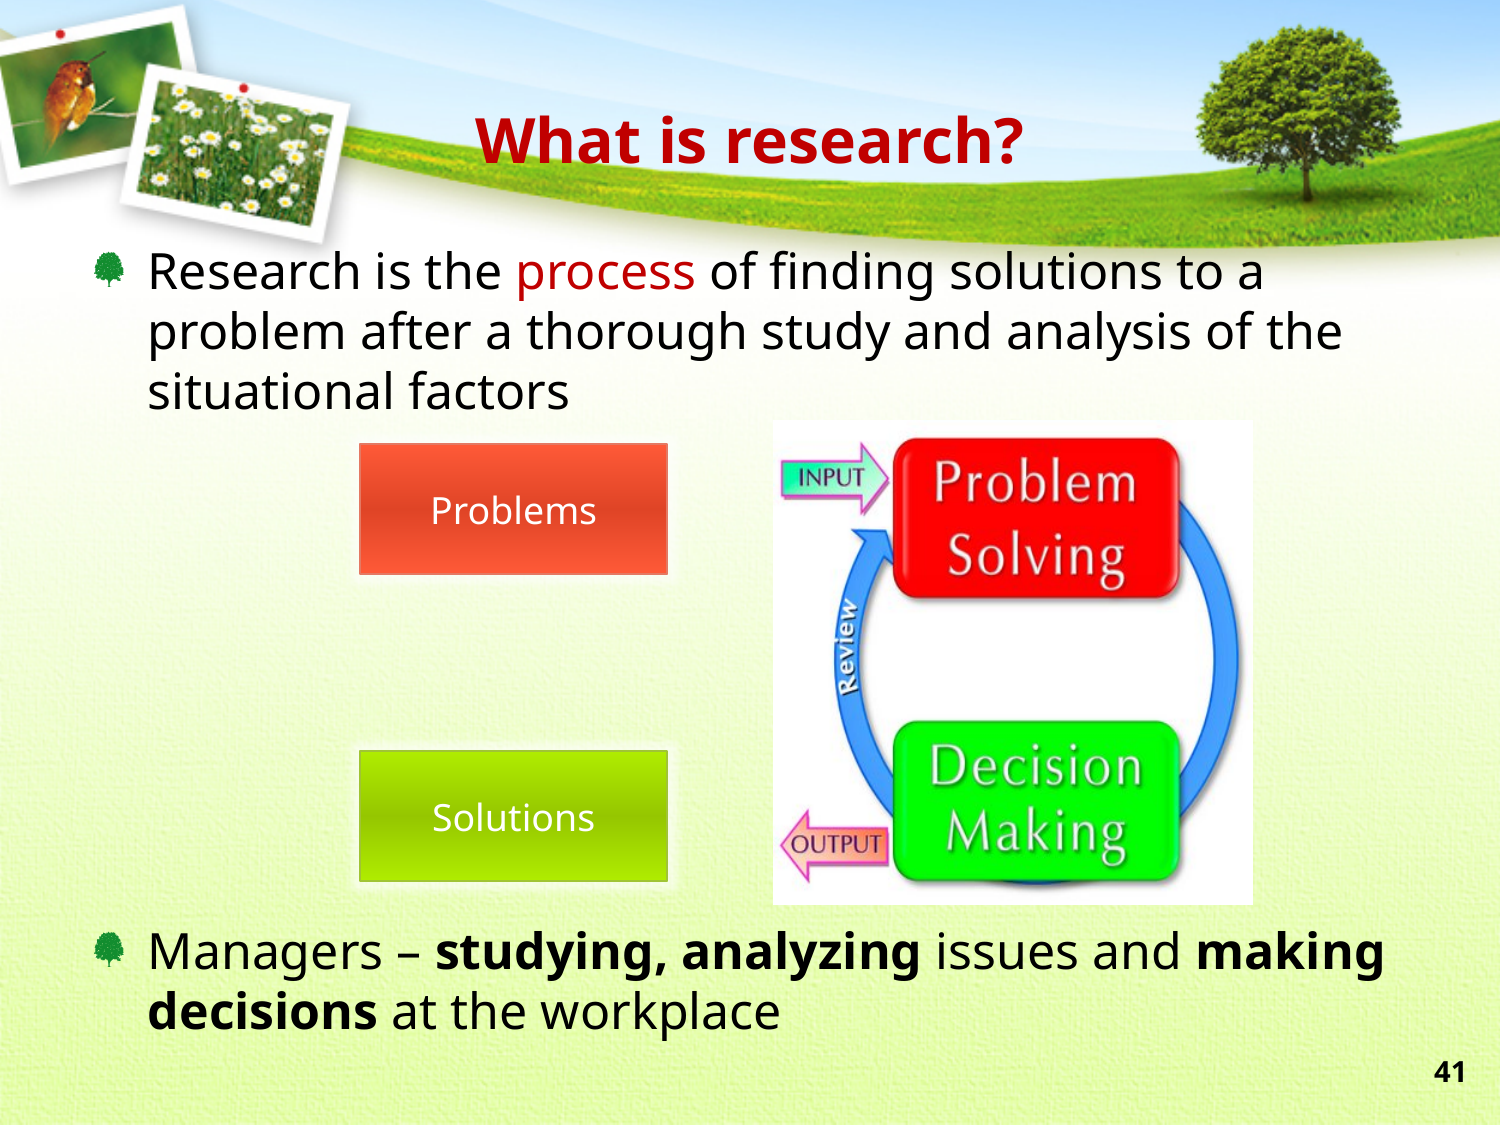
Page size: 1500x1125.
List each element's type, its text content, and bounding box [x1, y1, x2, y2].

title What is research? [75, 45, 1425, 233]
slide_number 41 [1132, 1045, 1483, 1106]
picture [0, 0, 1500, 1125]
list Research is the process of finding solutions to a problem after a thorough study and analysis of the situational factors Managers – studying, analyzing issues and making decisions at the workplace [76, 231, 1424, 1071]
text_box Solutions [359, 750, 668, 882]
text_box Problems [359, 443, 668, 575]
